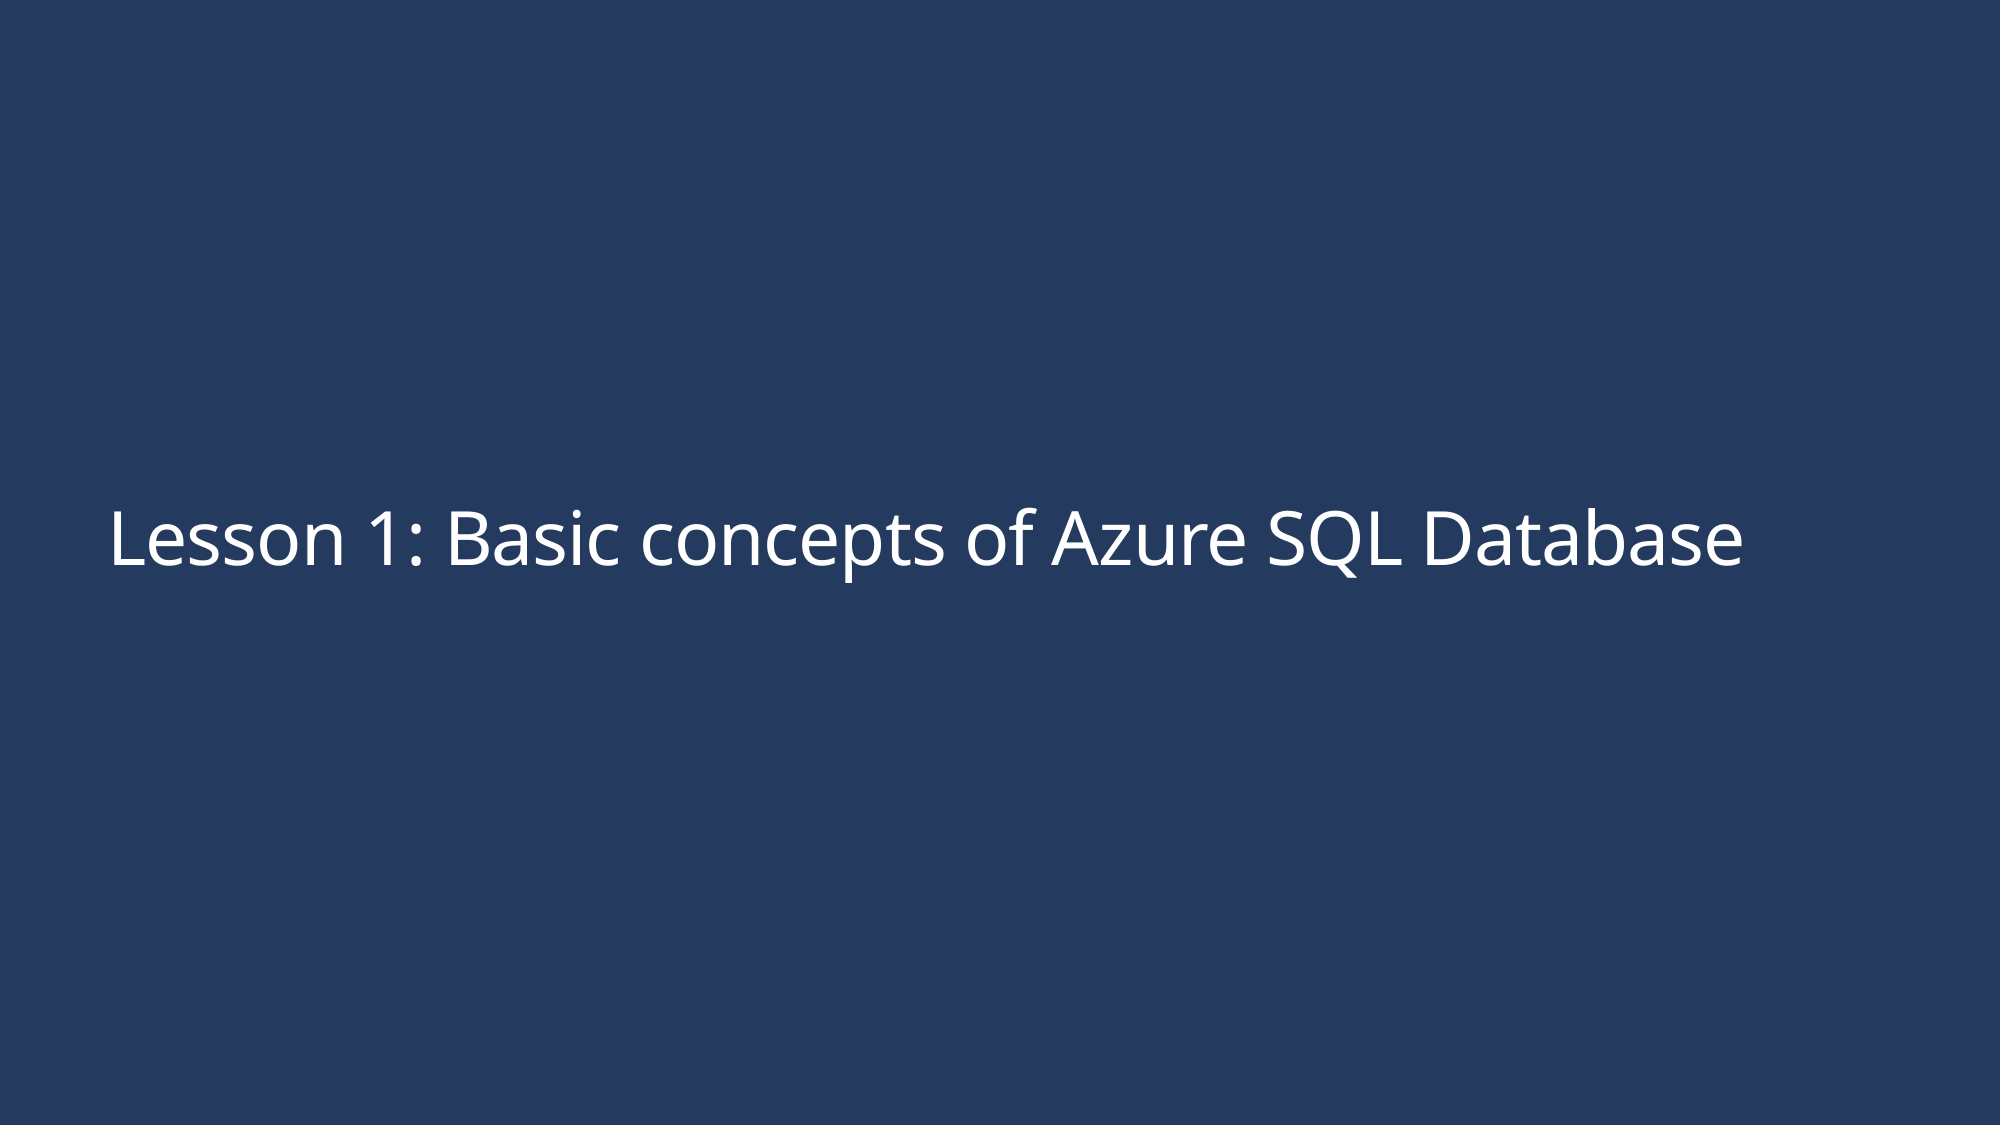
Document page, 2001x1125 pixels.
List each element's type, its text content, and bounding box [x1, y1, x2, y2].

title Lesson 1: Basic concepts of Azure SQL Database [107, 488, 1950, 588]
